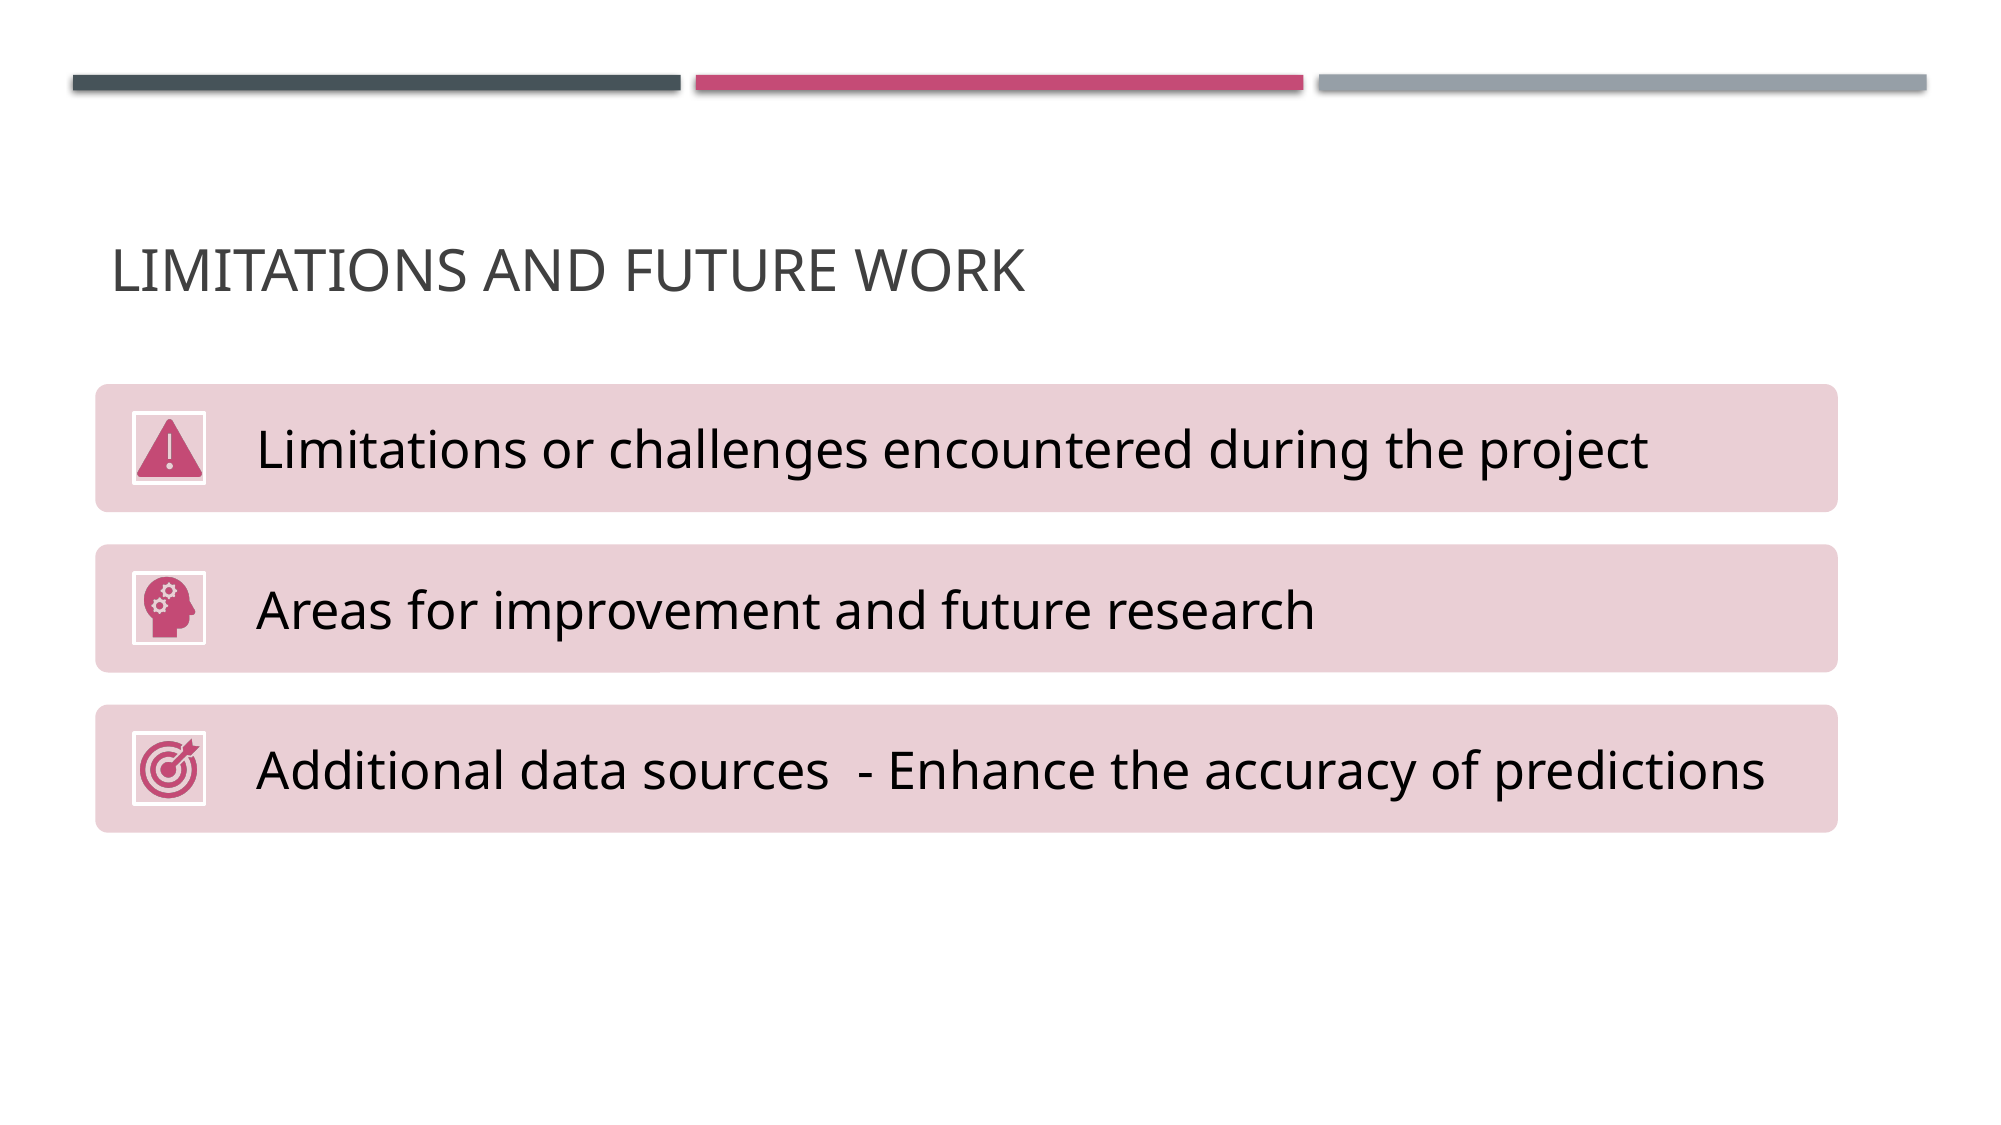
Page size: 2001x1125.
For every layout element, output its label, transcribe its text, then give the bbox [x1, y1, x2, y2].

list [94, 383, 1839, 834]
title LIMITATIONS AND FUTURE WORK [95, 115, 1905, 311]
